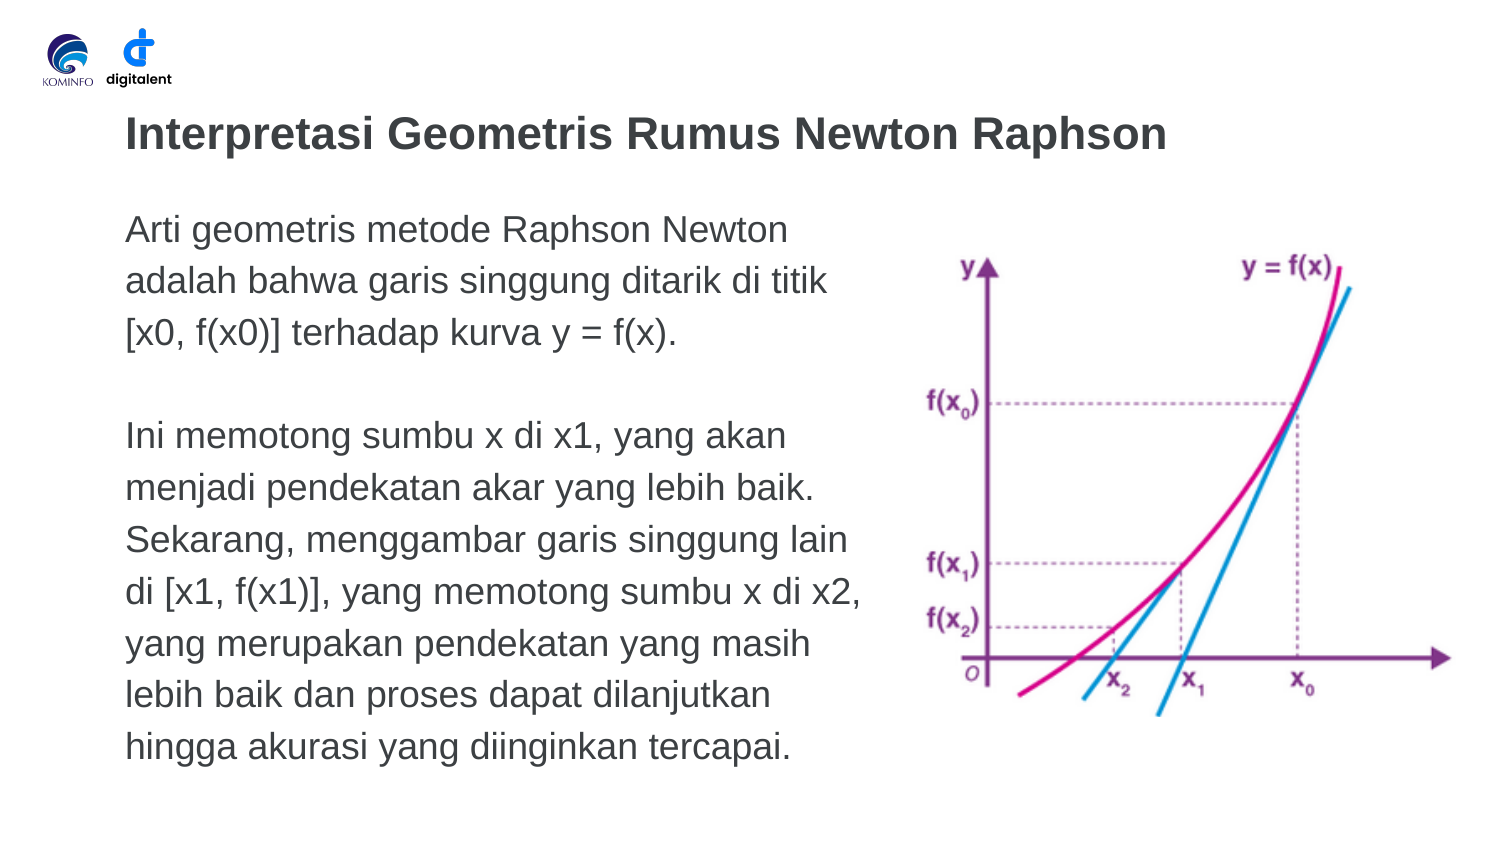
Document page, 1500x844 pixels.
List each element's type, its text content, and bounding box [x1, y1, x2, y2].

picture [43, 0, 218, 140]
title Interpretasi Geometris Rumus Newton Raphson [125, 103, 1335, 162]
picture [899, 242, 1464, 718]
list Arti geometris metode Raphson Newton adalah bahwa garis singgung ditarik di titik [x0, f(x0)] terhadap kurva y = f(x). Ini memotong sumbu x di x1, yang akan menjadi pendekatan akar yang lebih baik. Sekarang, menggambar garis singgung lain di [x1, f(x1)], yang memotong sumbu x di x2, yang merupakan pendekatan yang masih lebih baik dan proses dapat dilanjutkan hingga akurasi yang diinginkan tercapai. [125, 197, 900, 762]
